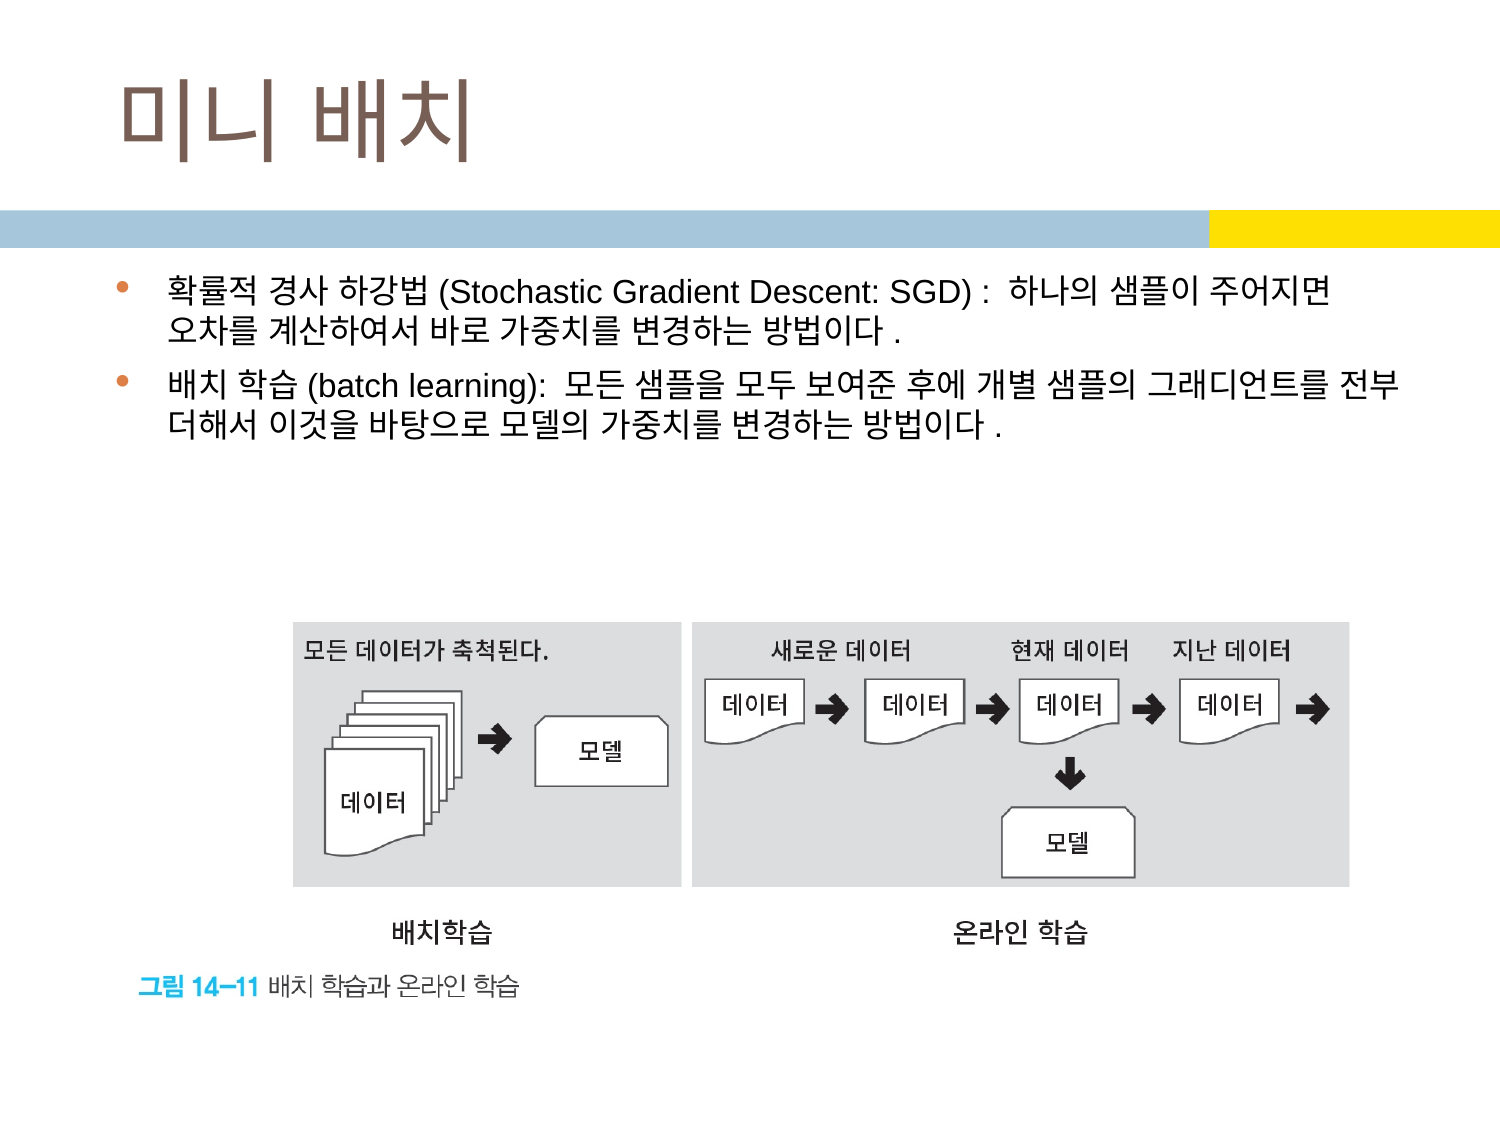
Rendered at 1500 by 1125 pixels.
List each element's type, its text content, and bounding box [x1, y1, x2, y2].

title 미니 배치 [100, 37, 1438, 200]
picture [135, 618, 1353, 1000]
list 확률적 경사 하강법(Stochastic Gradient Descent: SGD) : 하나의 샘플이 주어지면 오차를 계산하여서 바로 가중치를 변경하는 방법이다. 배치 학습(batch learning): 모든 샘플을 모두 보여준 후에 개별 샘플의 그래디언트를 전부 더해서 이것을 바탕으로 모델의 가중치를 변경하는 방법이다. [100, 262, 1438, 1000]
